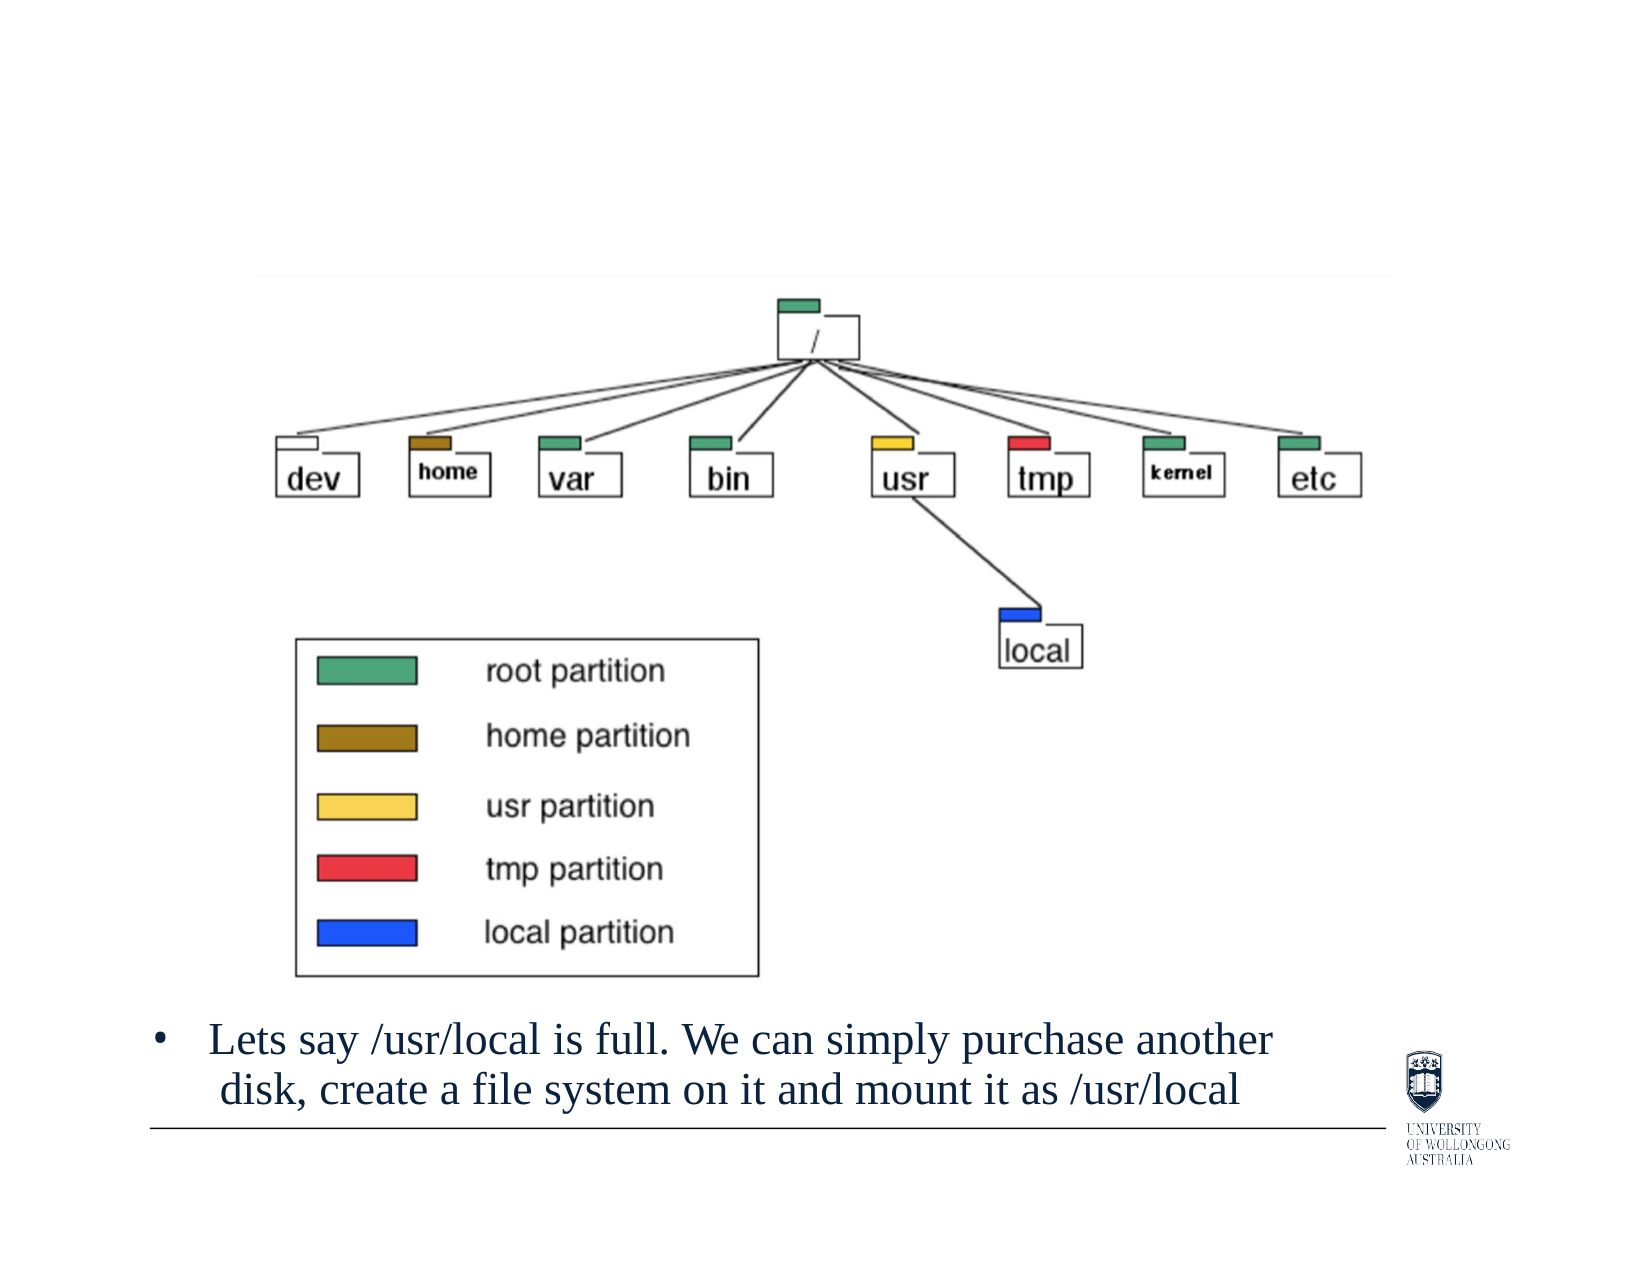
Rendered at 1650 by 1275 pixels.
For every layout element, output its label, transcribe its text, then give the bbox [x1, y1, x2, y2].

text_box Lets say /usr/local is full. We can simply purchase another disk, create a file system on it and mount it as /usr/local [149, 1006, 1278, 1114]
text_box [1406, 1050, 1443, 1113]
picture [256, 274, 1393, 979]
picture [1406, 1123, 1510, 1165]
